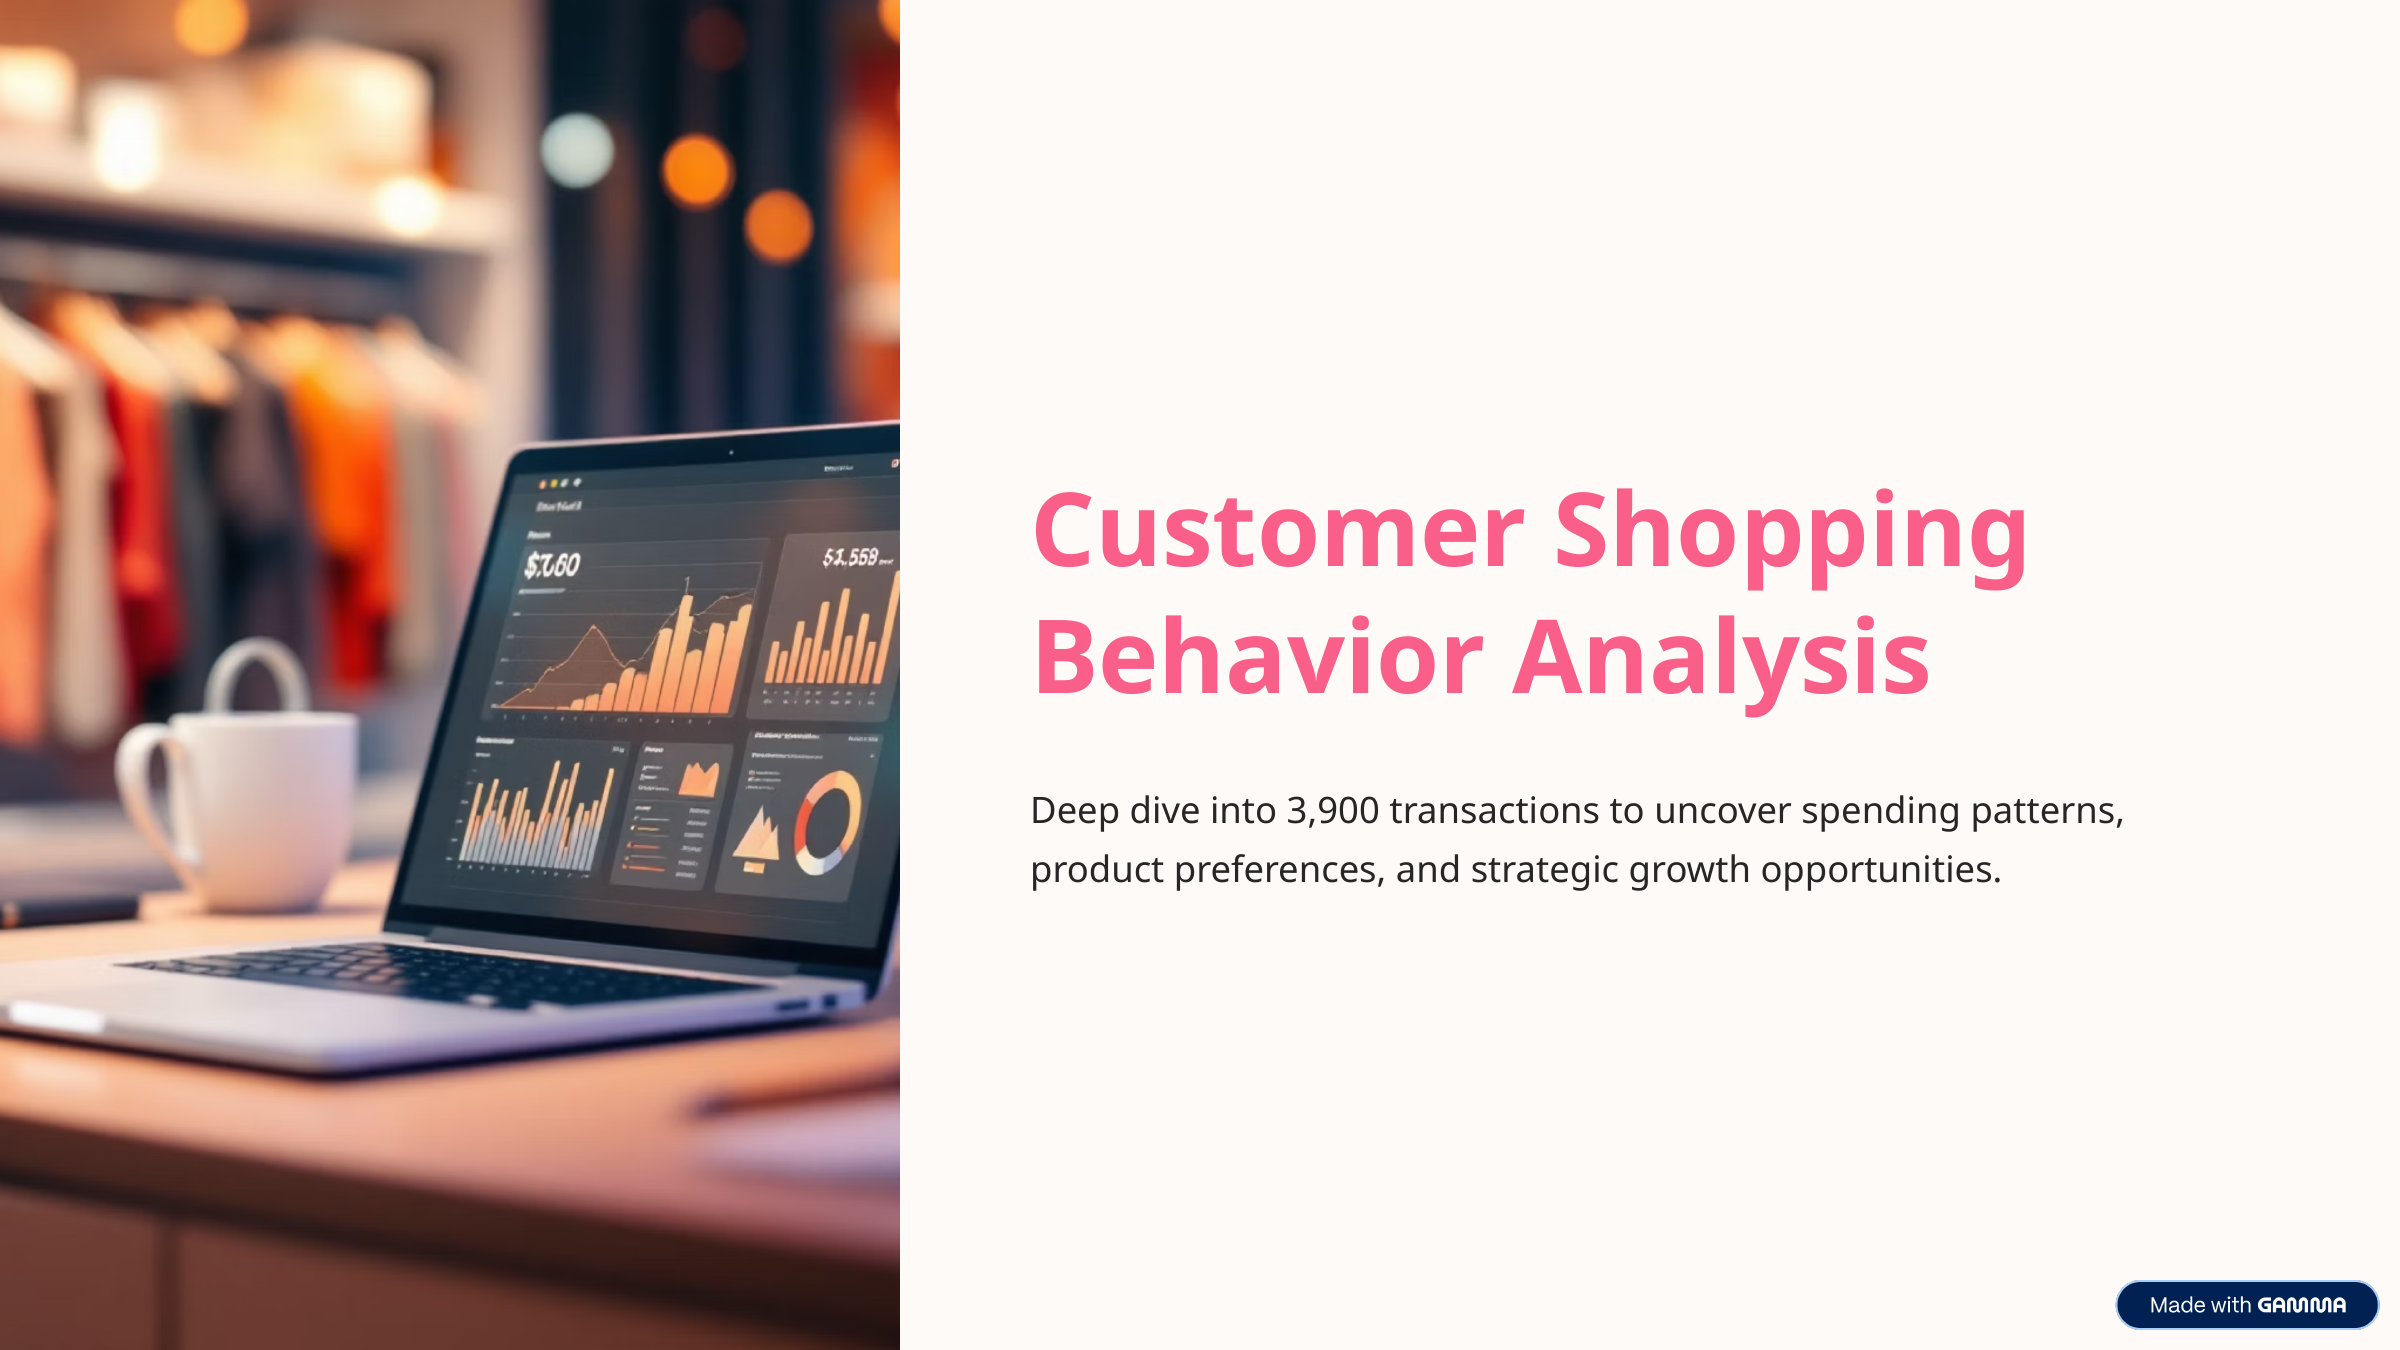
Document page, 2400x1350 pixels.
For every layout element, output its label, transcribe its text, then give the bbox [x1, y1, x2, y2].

picture [0, 0, 900, 1350]
text_box Customer Shopping Behavior Analysis [1030, 459, 2270, 716]
text_box Deep dive into 3,900 transactions to uncover spending patterns, product preferences, and strategic growth opportunities. [1030, 771, 2270, 891]
picture [2106, 1271, 2389, 1339]
